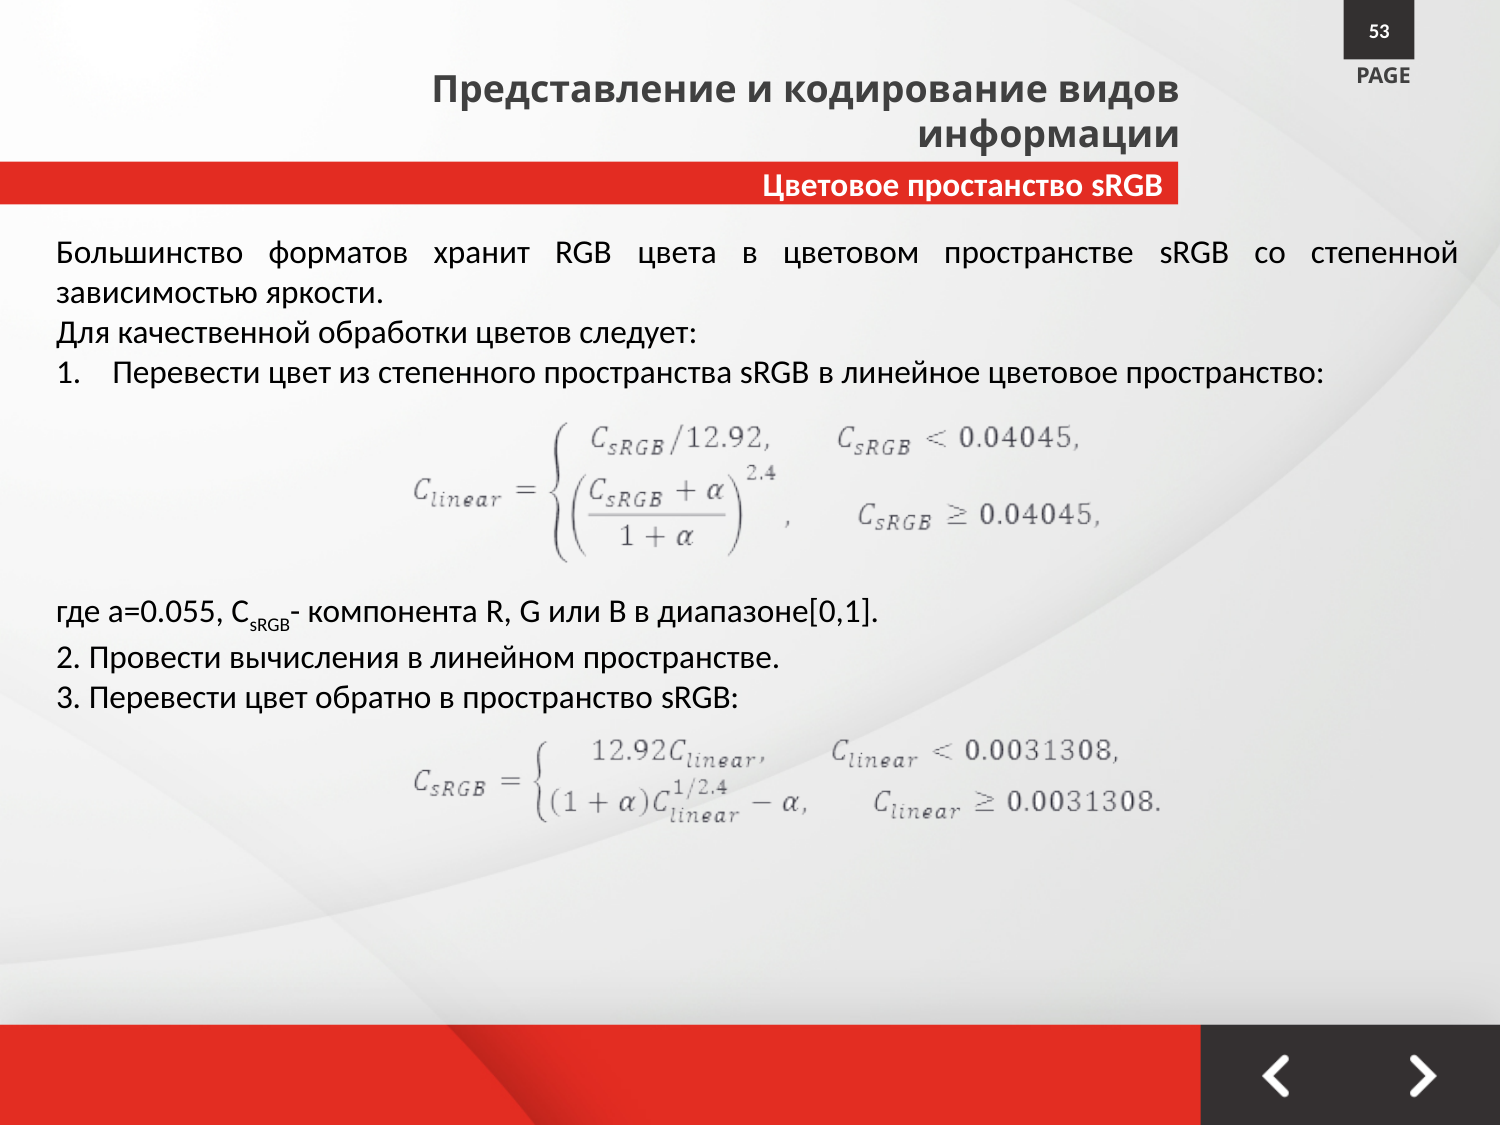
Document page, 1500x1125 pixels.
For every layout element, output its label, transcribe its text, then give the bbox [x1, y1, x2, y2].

text_box 53 [1342, 0, 1417, 61]
picture [0, 0, 1500, 1125]
text_box PAGE [1341, 54, 1426, 96]
text_box Представление и кодирование видов информации [171, 57, 1196, 163]
subtitle Цветовое простанство sRGB [0, 161, 1179, 205]
text_box Большинство форматов хранит RGB цвета в цветовом пространстве sRGB со степенной зависимостью яркости. Для качественной обработки цветов следует: Перевести цвет из степенного пространства sRGB в линейное цветовое пространство: где a=0.055, CsRGB- компонента R, G или B в диапазоне[0,1]. 2. Провести вычисления в линейном пространстве. 3. Перевести цвет обратно в пространство sRGB: [41, 222, 1474, 802]
